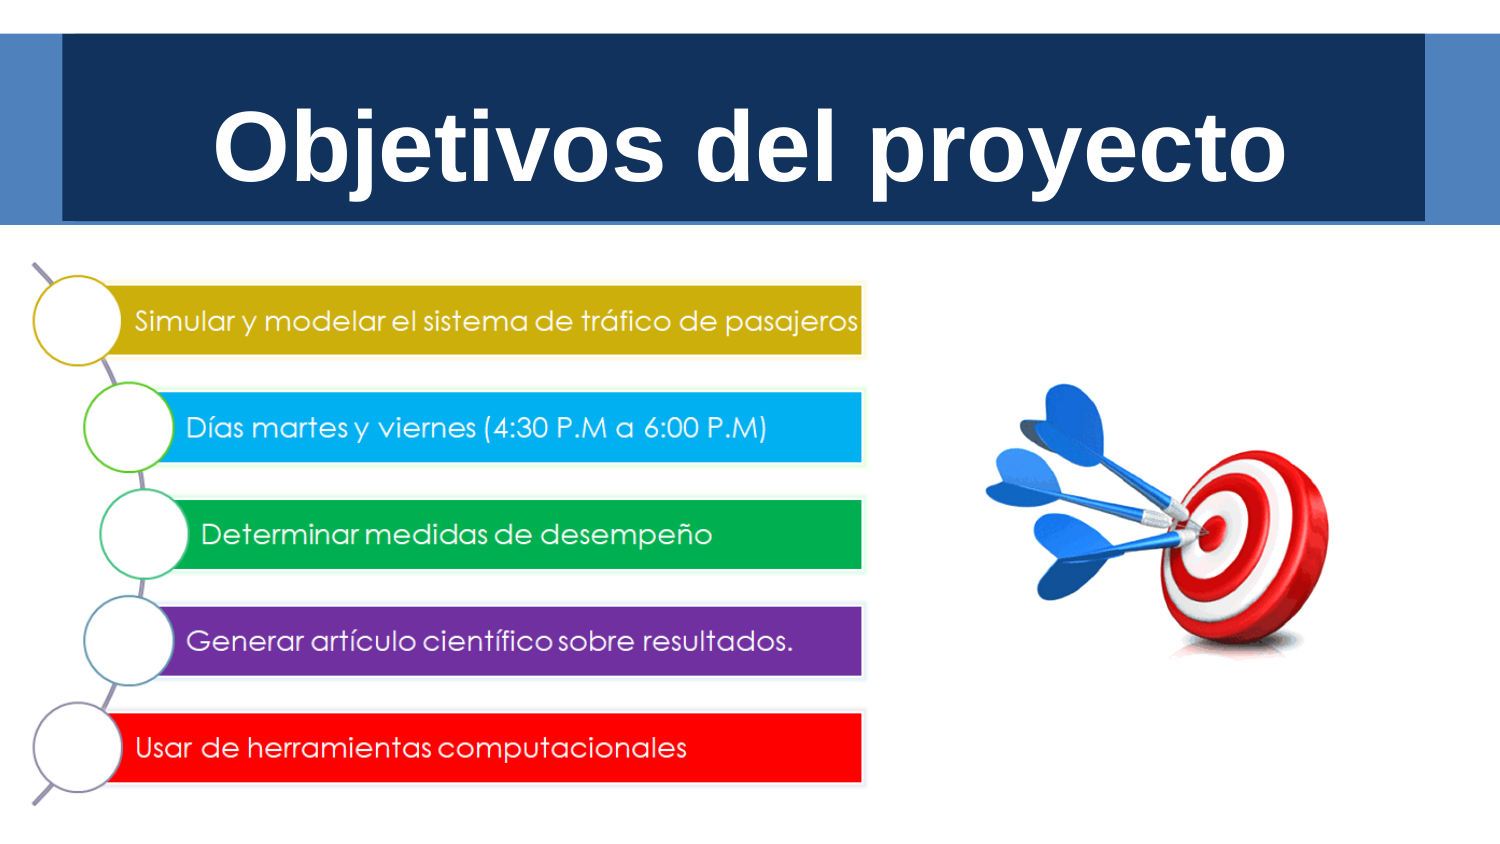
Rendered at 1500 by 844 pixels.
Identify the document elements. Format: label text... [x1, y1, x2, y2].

text_box Objetivos del proyecto [62, 33, 1425, 221]
text_box [0, 33, 1500, 225]
picture [24, 249, 883, 819]
picture [890, 354, 1455, 714]
